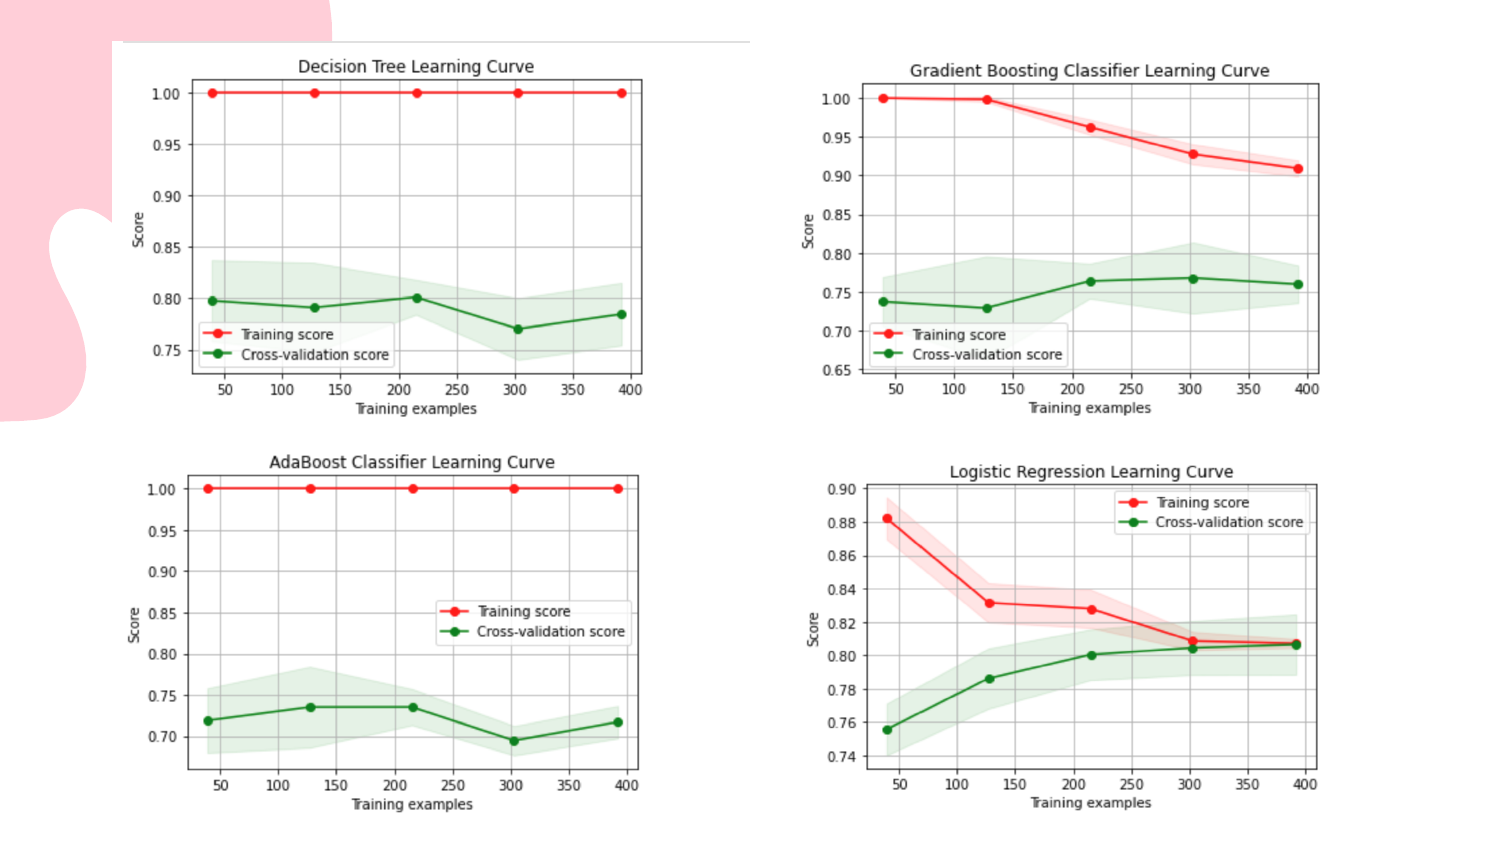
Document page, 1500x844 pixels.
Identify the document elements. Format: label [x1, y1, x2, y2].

picture [94, 41, 751, 836]
picture [779, 450, 1418, 836]
picture [780, 47, 1427, 439]
